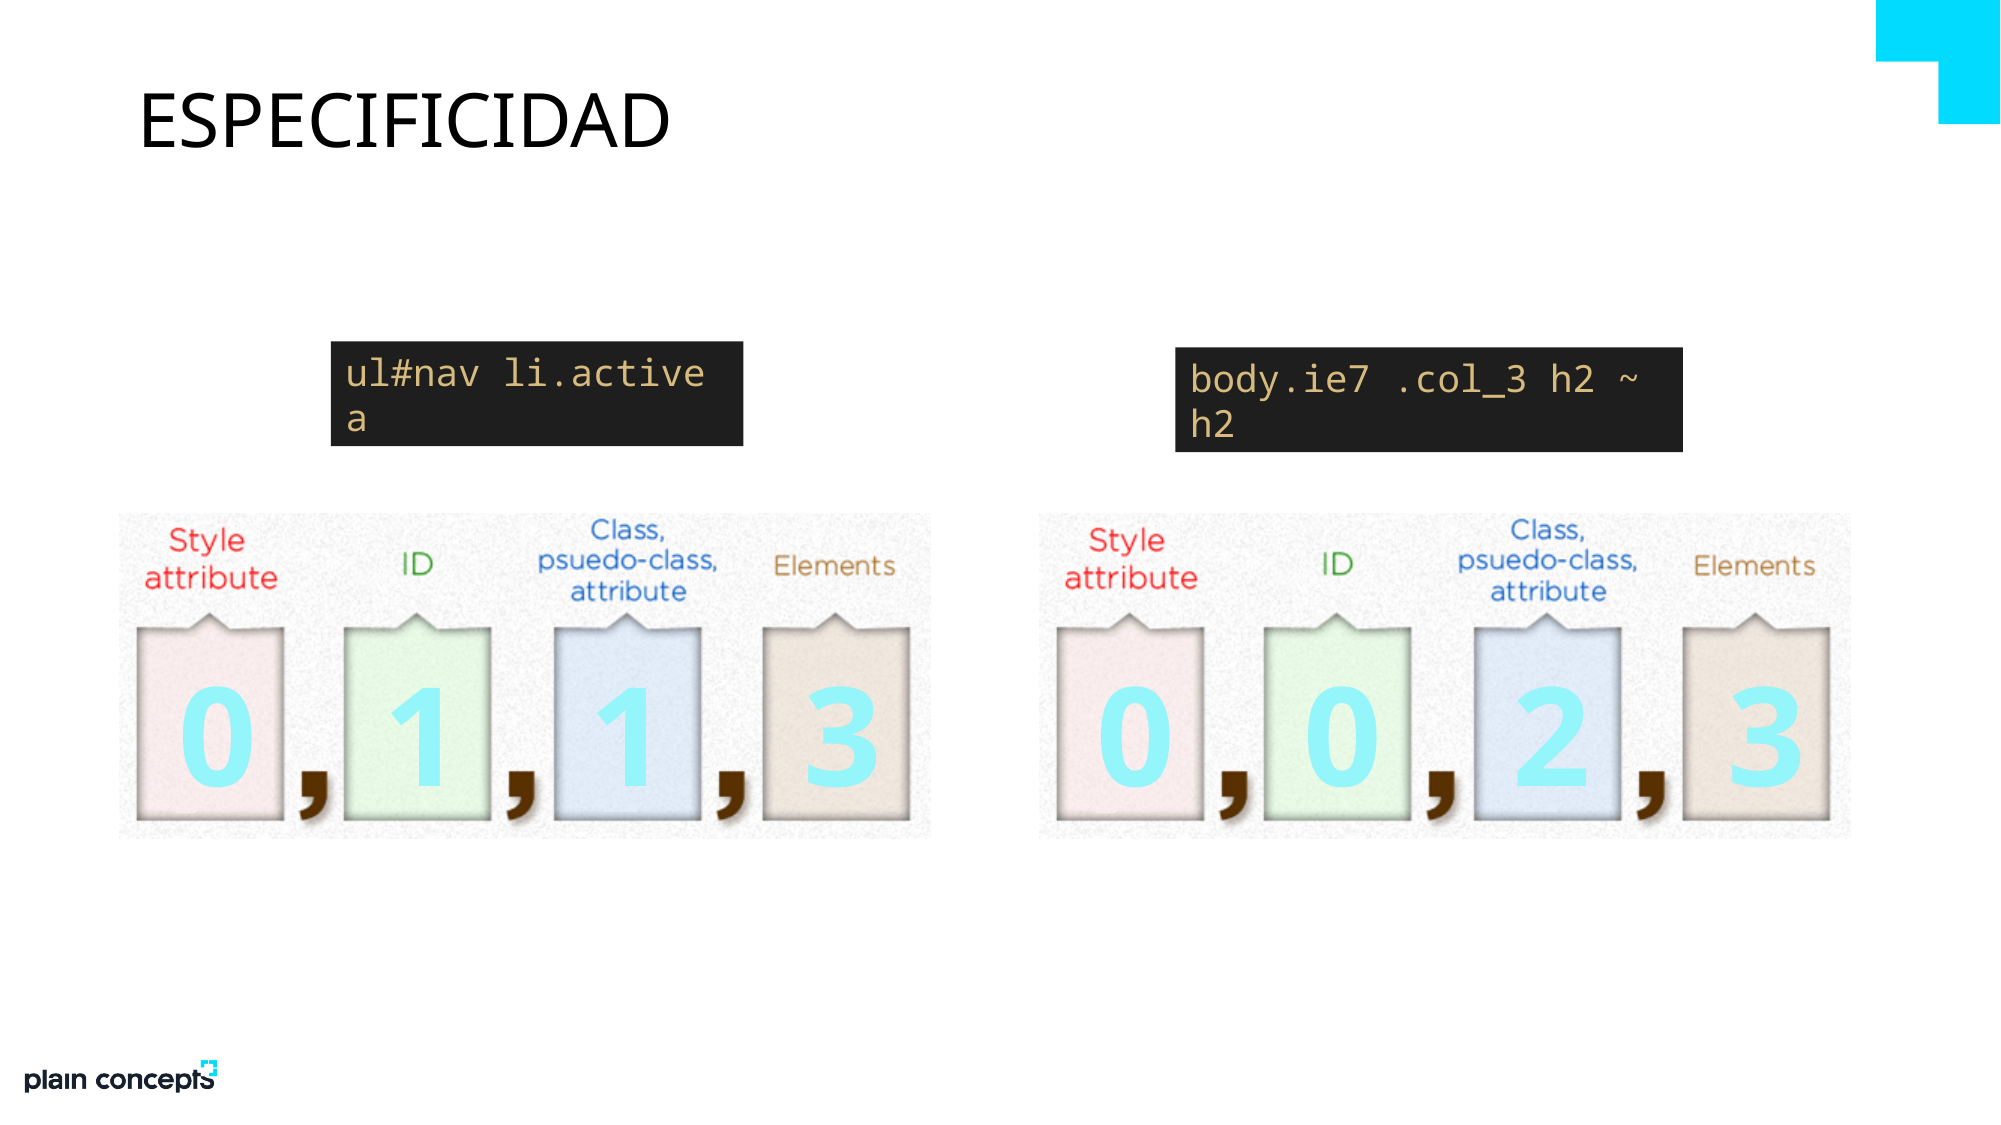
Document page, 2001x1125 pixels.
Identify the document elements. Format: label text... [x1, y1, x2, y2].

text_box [118, 341, 931, 839]
title ESPECIFICIDAD [122, 54, 1683, 181]
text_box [1038, 347, 1851, 839]
picture [0, 0, 2001, 1125]
